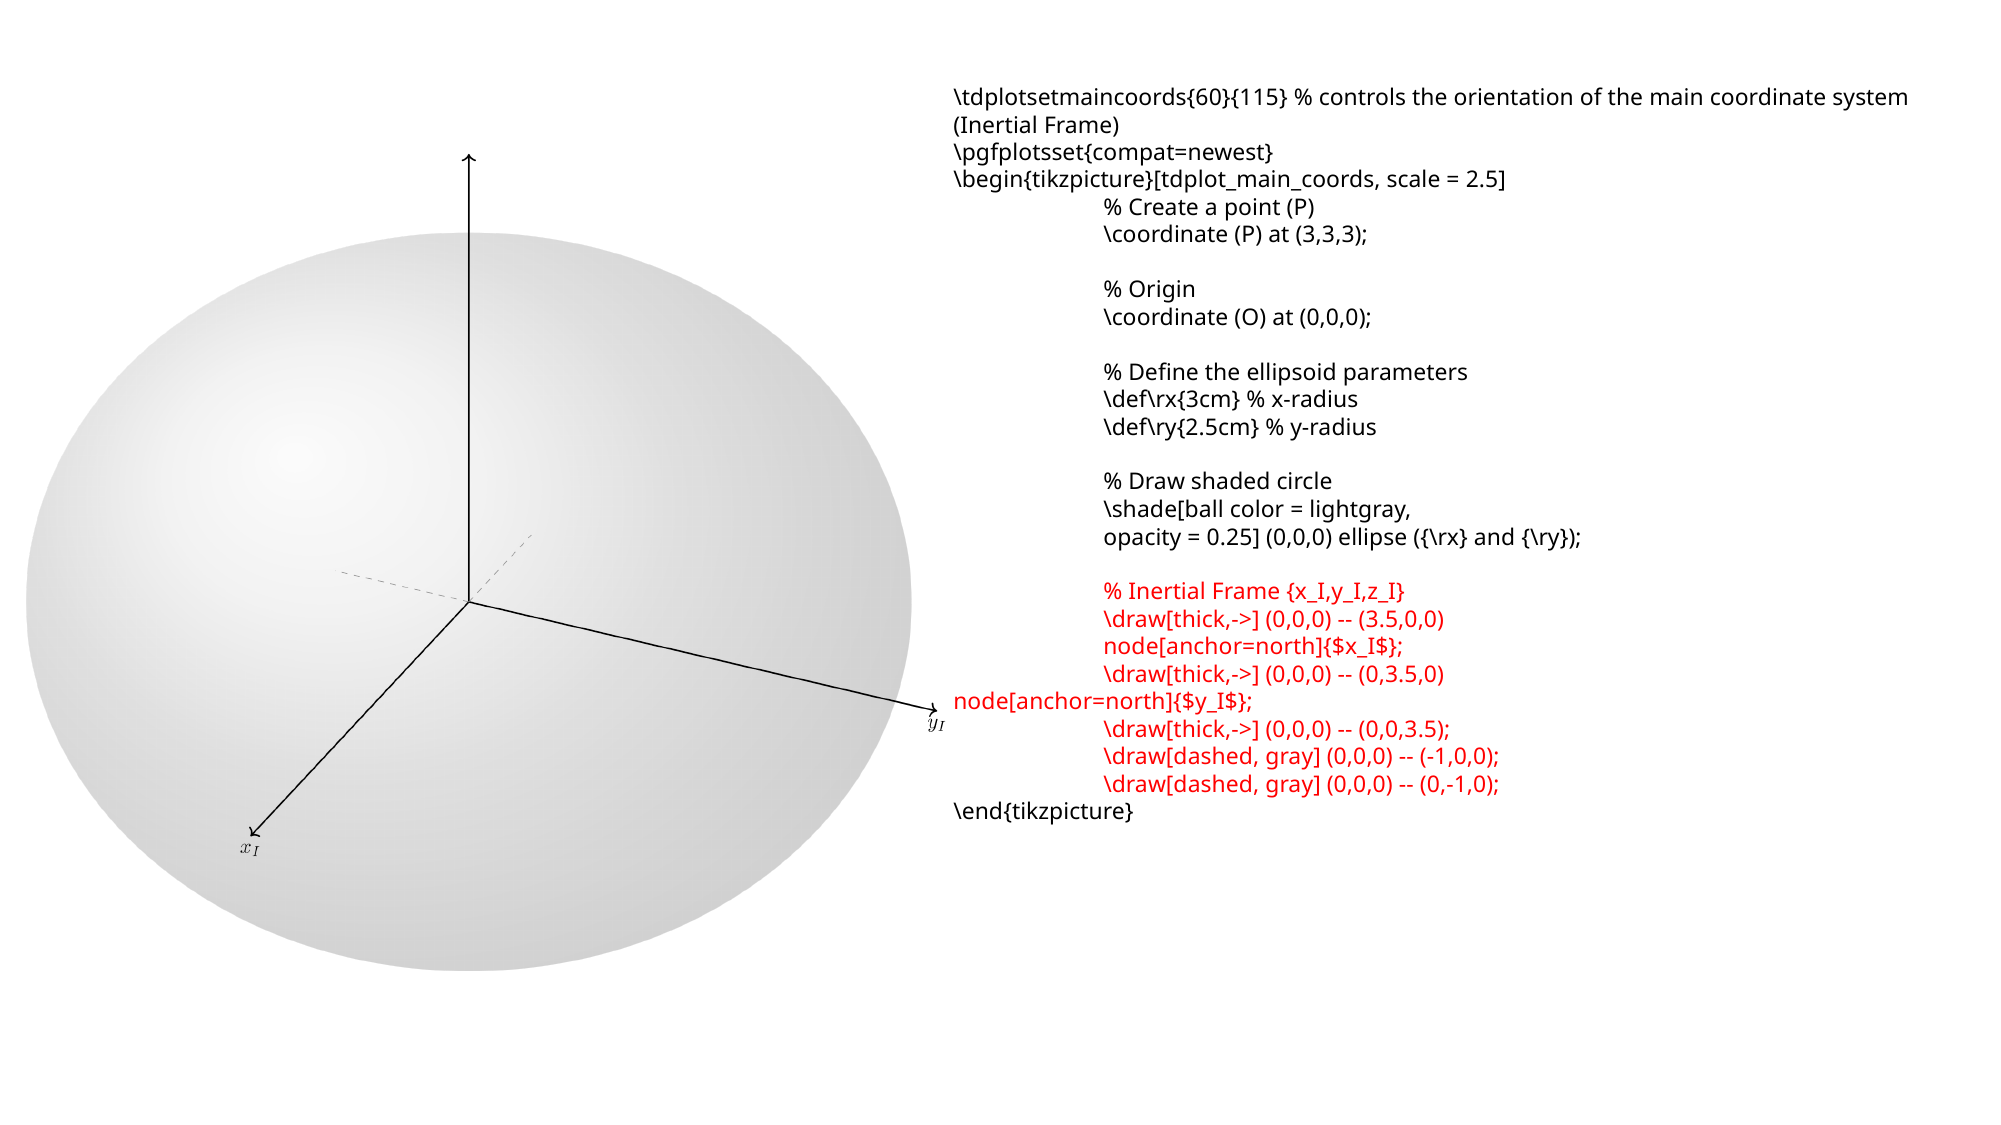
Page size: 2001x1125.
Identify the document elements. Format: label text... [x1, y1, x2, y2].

text_box \tdplotsetmaincoords{60}{115} % controls the orientation of the main coordinate system (Inertial Frame) \pgfplotsset{compat=newest} \begin{tikzpicture}[tdplot_main_coords, scale = 2.5] % Create a point (P) \coordinate (P) at (3,3,3); % Origin \coordinate (O) at (0,0,0); % Define the ellipsoid parameters \def\rx{3cm} % x-radius \def\ry{2.5cm} % y-radius % Draw shaded circle \shade[ball color = lightgray, opacity = 0.25] (0,0,0) ellipse ({\rx} and {\ry}); % Inertial Frame {x_I,y_I,z_I} \draw[thick,->] (0,0,0) -- (3.5,0,0) node[anchor=north]{$x_I$}; \draw[thick,->] (0,0,0) -- (0,3.5,0) node[anchor=north]{$y_I$}; \draw[thick,->] (0,0,0) -- (0,0,3.5); \draw[dashed, gray] (0,0,0) -- (-1,0,0); \draw[dashed, gray] (0,0,0) -- (0,-1,0); \end{tikzpicture} [938, 75, 1957, 832]
picture [0, 153, 1189, 972]
